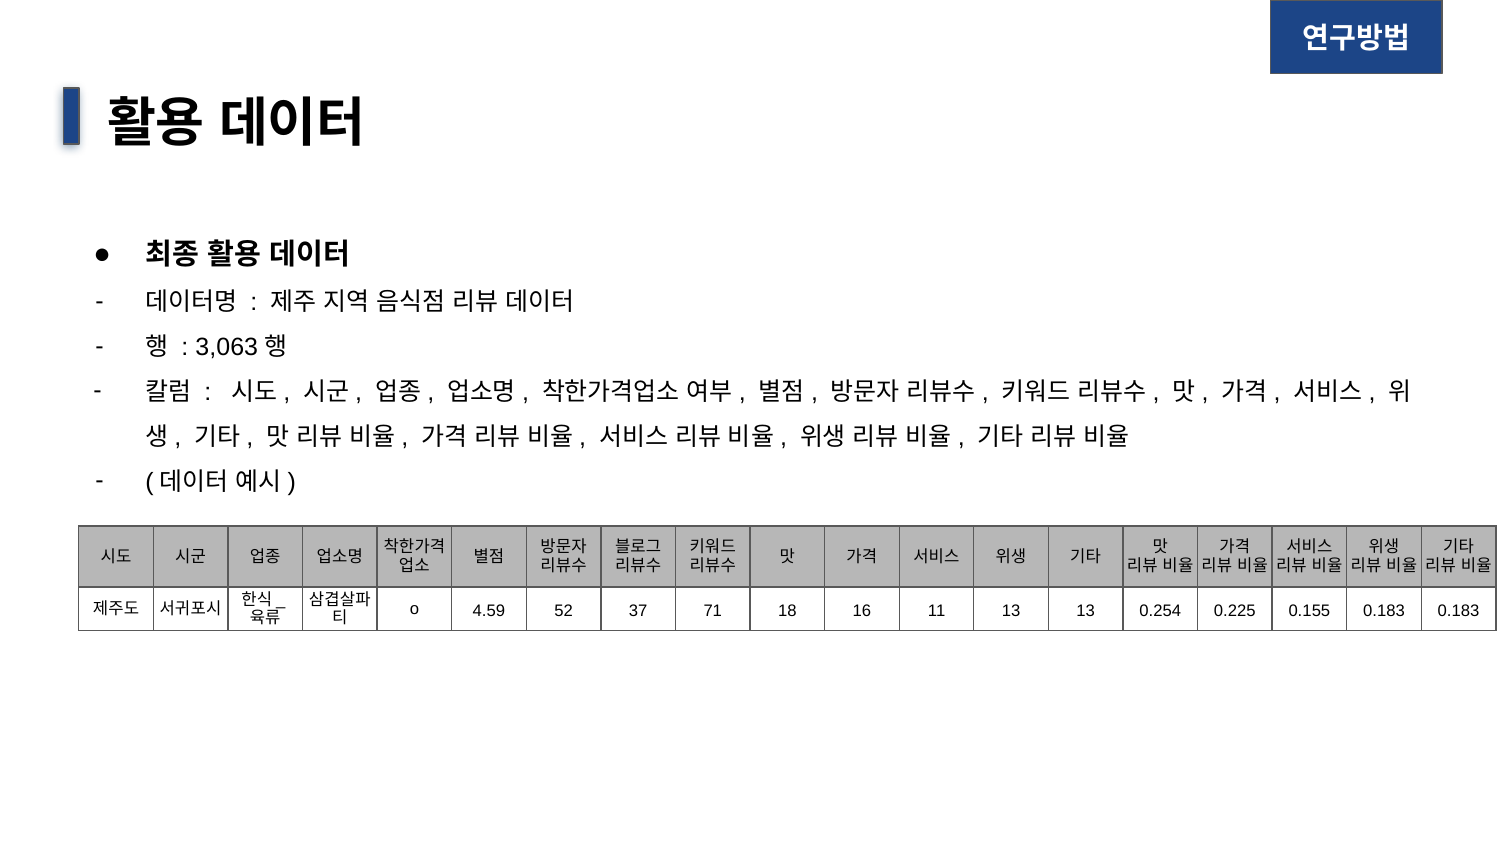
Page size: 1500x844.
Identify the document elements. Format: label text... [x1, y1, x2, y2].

table_cell 37 [602, 588, 675, 630]
table_header 기타 리뷰 비율 [1422, 527, 1495, 586]
table_header 위생 리뷰 비율 [1347, 527, 1421, 586]
table_cell 52 [527, 588, 600, 630]
table_header 서비스 리뷰 비율 [1273, 527, 1346, 586]
table_header 시군 [154, 527, 227, 586]
text_box [63, 88, 79, 145]
table_cell 0.254 [1124, 588, 1197, 630]
table_cell 한식_육류 [229, 588, 302, 630]
table_cell 16 [825, 588, 899, 630]
table_header 맛 [751, 527, 824, 586]
table_cell 0.155 [1273, 588, 1346, 630]
table_cell 4.59 [452, 588, 526, 630]
table_header 업소명 [303, 527, 376, 586]
table_header 기타 [1049, 527, 1122, 586]
text_box 연구방법 [1270, 0, 1443, 74]
table_header 가격 리뷰 비율 [1198, 527, 1271, 586]
table_cell 11 [900, 588, 973, 630]
table_header 착한가격업소 [378, 527, 451, 586]
table_header 업종 [229, 527, 302, 586]
table_header 방문자 리뷰수 [527, 527, 600, 586]
table_header 시도 [79, 527, 153, 586]
table_header 서비스 [900, 527, 973, 586]
table_cell 0.183 [1422, 588, 1495, 630]
table_cell 제주도 [79, 588, 153, 630]
table_header 가격 [825, 527, 899, 586]
list 최종 활용 데이터 데이터명 : 제주 지역 음식점 리뷰 데이터 행 : 3,063행 칼럼 : 시도, 시군, 업종, 업소명, 착한가격업소 여부, 별점, 방문자 리뷰수, 키워드 리뷰수, 맛, 가격, 서비스, 위생, 기타, 맛 리뷰 비율, 가격 리뷰 비율, 서비스 리뷰 비율, 위생 리뷰 비율, 기타 리뷰 비율 (데이터 예시) [55, 203, 1454, 838]
table_cell o [378, 588, 451, 630]
table_cell 13 [974, 588, 1048, 630]
table_header 블로그 리뷰수 [602, 527, 675, 586]
table_header 키워드 리뷰수 [676, 527, 749, 586]
table_cell 삼겹살파티 [303, 588, 376, 630]
table_header 별점 [452, 527, 526, 586]
table_cell 0.225 [1198, 588, 1271, 630]
table_cell 13 [1049, 588, 1122, 630]
table_cell 서귀포시 [154, 588, 227, 630]
table_cell 0.183 [1347, 588, 1421, 630]
table_cell 18 [751, 588, 824, 630]
table_header 위생 [974, 527, 1048, 586]
table_header 맛 리뷰 비율 [1124, 527, 1197, 586]
title 활용 데이터 [51, 72, 1449, 167]
table_cell 71 [676, 588, 749, 630]
